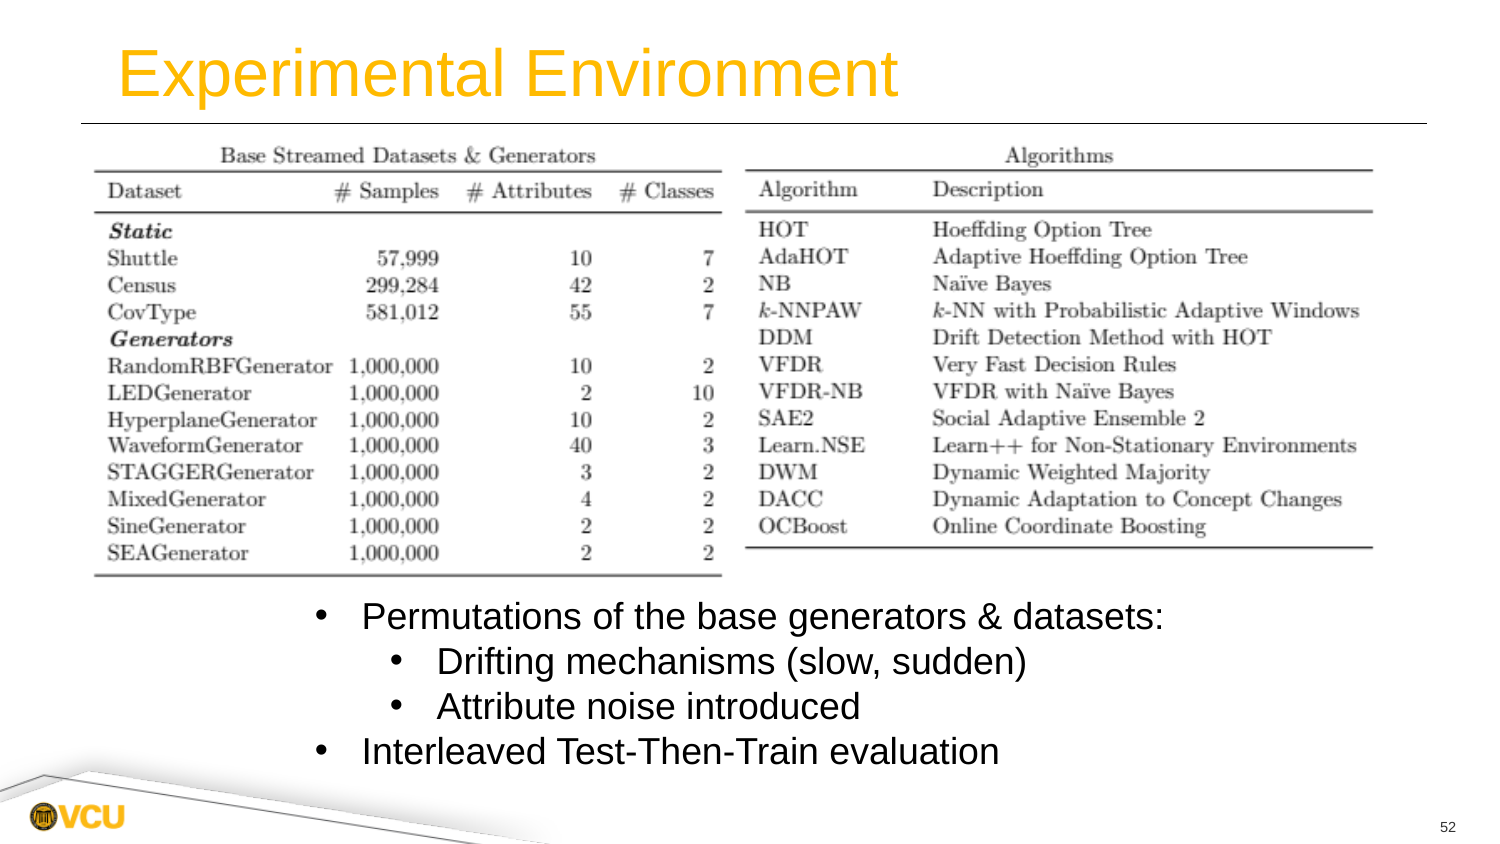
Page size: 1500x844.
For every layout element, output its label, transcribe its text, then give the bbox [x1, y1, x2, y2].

title Experimental Environment [103, 31, 1397, 137]
slide_number 52 [1400, 813, 1472, 841]
picture [737, 136, 1381, 585]
picture [86, 136, 731, 585]
text_box Permutations of the base generators & datasets: Drifting mechanisms (slow, sudden) Attribute noise introduced Interleaved Test-Then-Train evaluation [299, 584, 1200, 825]
